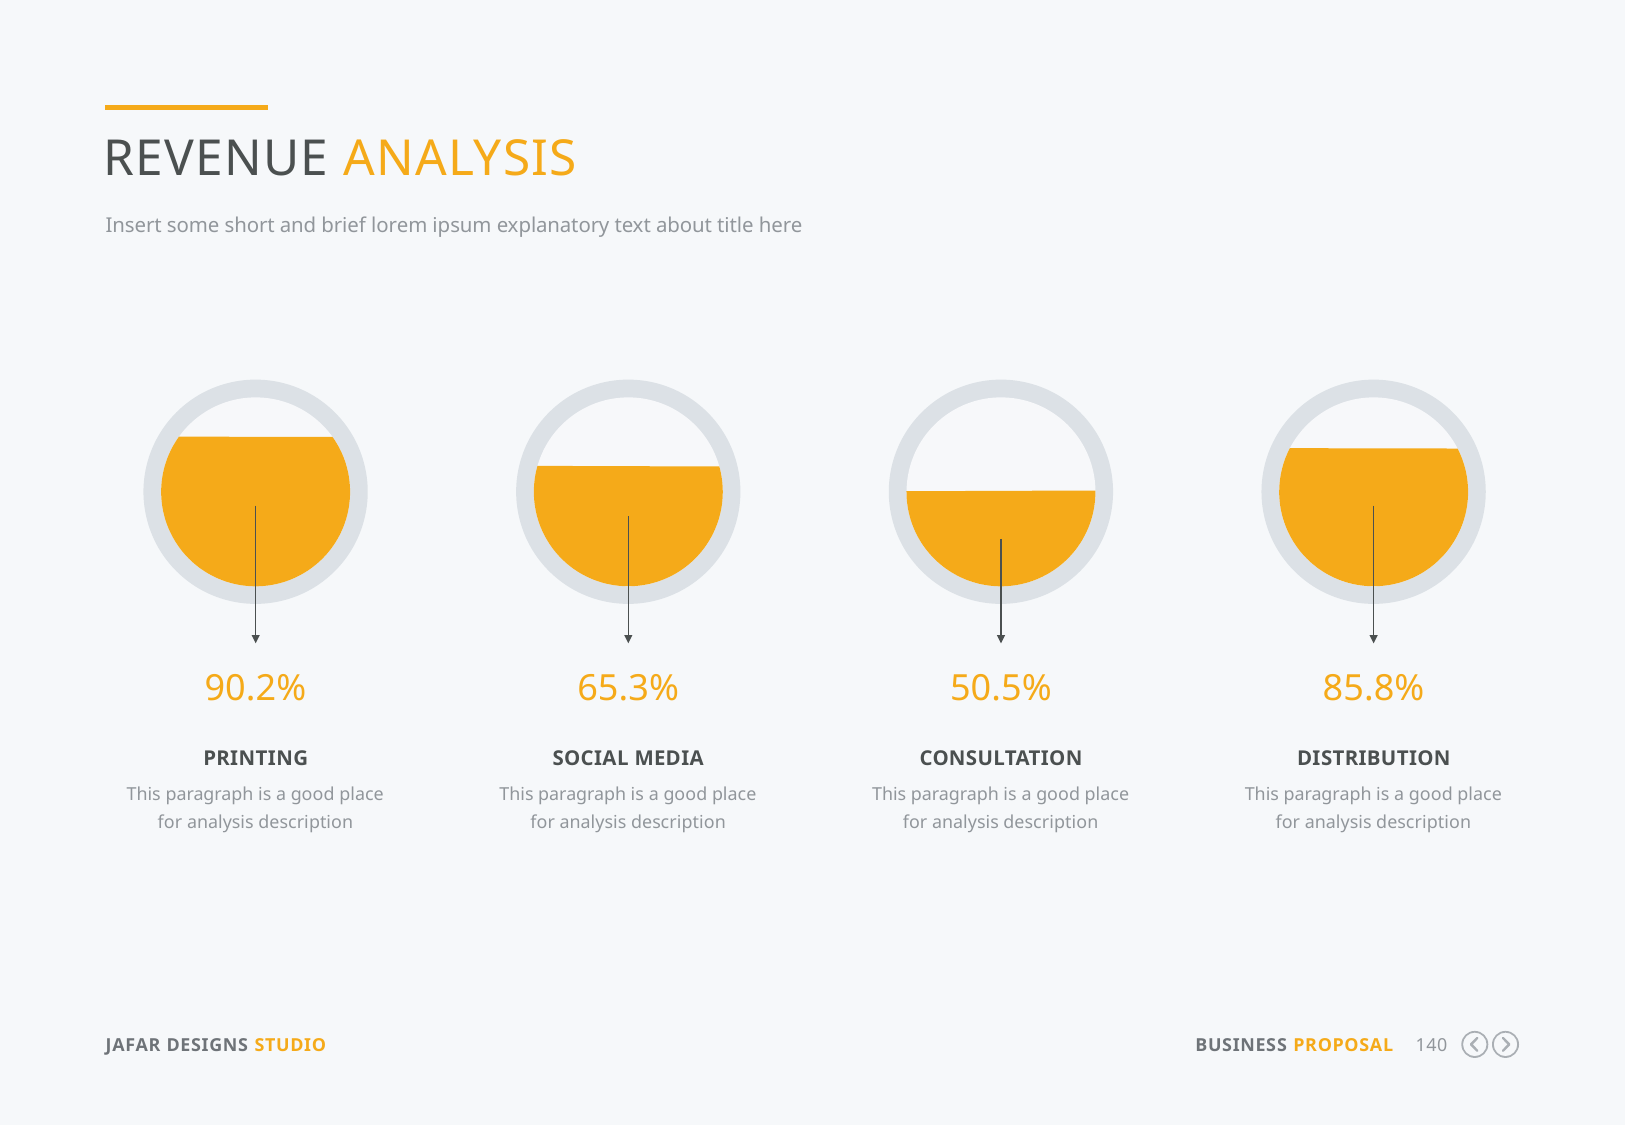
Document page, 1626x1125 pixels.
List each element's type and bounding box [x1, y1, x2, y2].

list [103, 125, 1518, 188]
list [105, 209, 1519, 241]
text_box [494, 664, 763, 709]
text_box [121, 737, 390, 833]
text_box [866, 737, 1136, 833]
text_box [1239, 664, 1508, 709]
text_box [143, 379, 368, 644]
text_box [1239, 737, 1508, 833]
text_box [121, 664, 390, 709]
text_box [866, 664, 1136, 709]
text_box [1261, 379, 1486, 644]
text_box [888, 379, 1114, 644]
text_box [494, 737, 763, 833]
text_box [516, 379, 741, 644]
